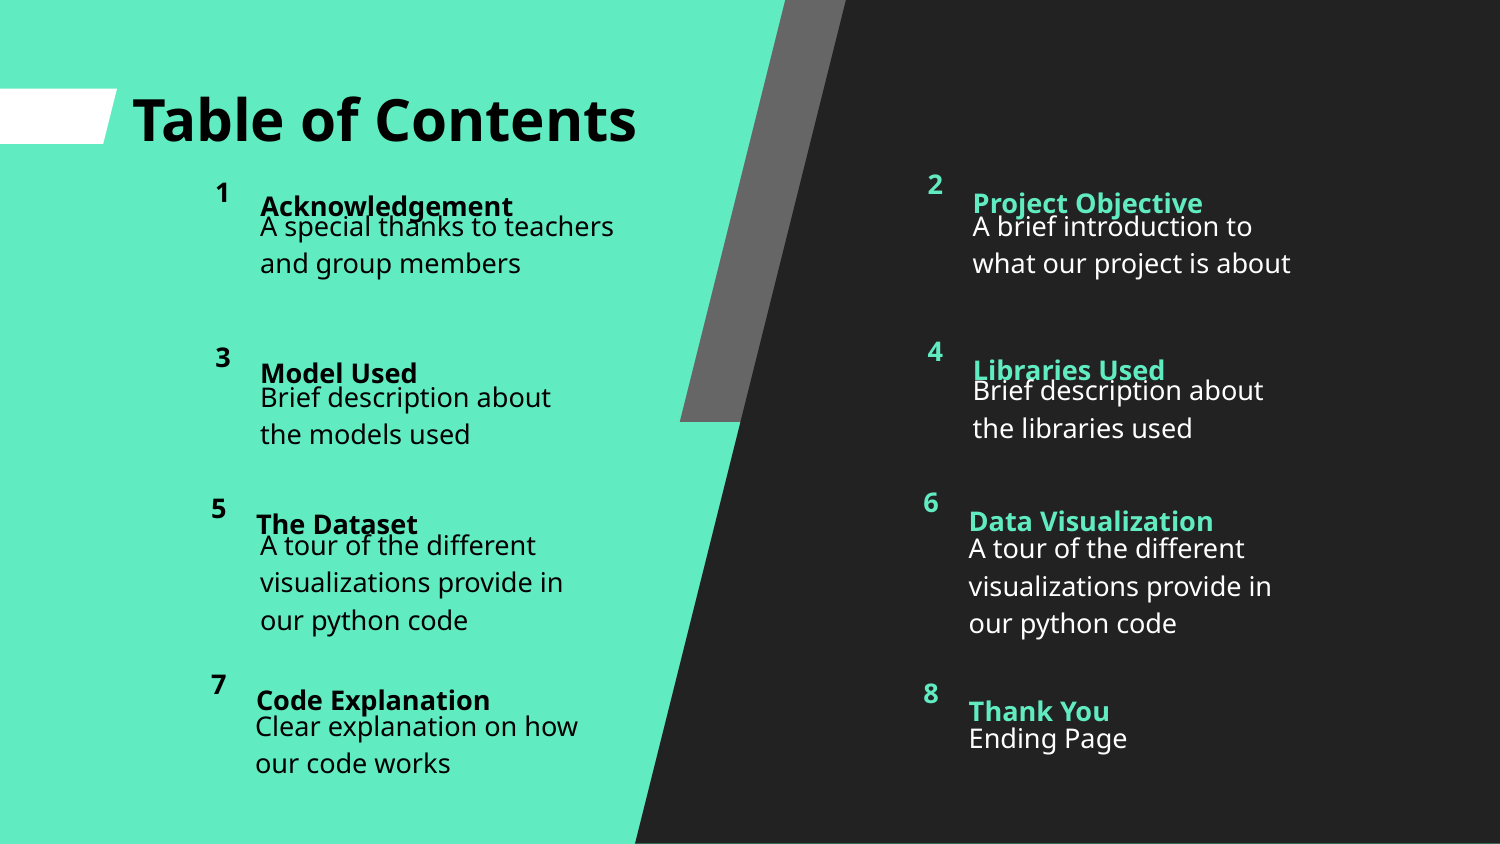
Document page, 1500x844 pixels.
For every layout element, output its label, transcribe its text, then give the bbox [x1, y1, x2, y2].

text_box Ending Page [953, 704, 1309, 765]
text_box Thank You [954, 678, 1344, 739]
subtitle Libraries Used [957, 336, 1348, 398]
subtitle Brief description about the models used [245, 382, 600, 443]
title 2 [813, 164, 958, 204]
text_box 5 [96, 487, 242, 527]
text_box 8 [808, 673, 954, 713]
subtitle Brief description about the libraries used [957, 375, 1313, 437]
subtitle Model Used [245, 340, 636, 401]
text_box A tour of the different visualizations provide in our python code [245, 549, 600, 610]
text_box Clear explanation on how our code works [240, 711, 595, 772]
text_box Code Explanation [241, 667, 632, 728]
text_box 7 [96, 664, 242, 703]
text_box A tour of the different visualizations provide in our python code [953, 552, 1309, 613]
subtitle A special thanks to teachers and group members [245, 211, 655, 272]
title 3 [100, 337, 246, 377]
text_box The Dataset [241, 490, 632, 552]
subtitle Acknowledgement [246, 172, 669, 234]
subtitle Project Objective [957, 169, 1348, 230]
subtitle A brief introduction to what our project is about [957, 211, 1313, 272]
title Table of Contents [116, 67, 750, 162]
text_box 6 [808, 482, 954, 522]
title 4 [813, 331, 958, 371]
text_box Data Visualization [953, 487, 1344, 548]
title 1 [100, 171, 246, 211]
